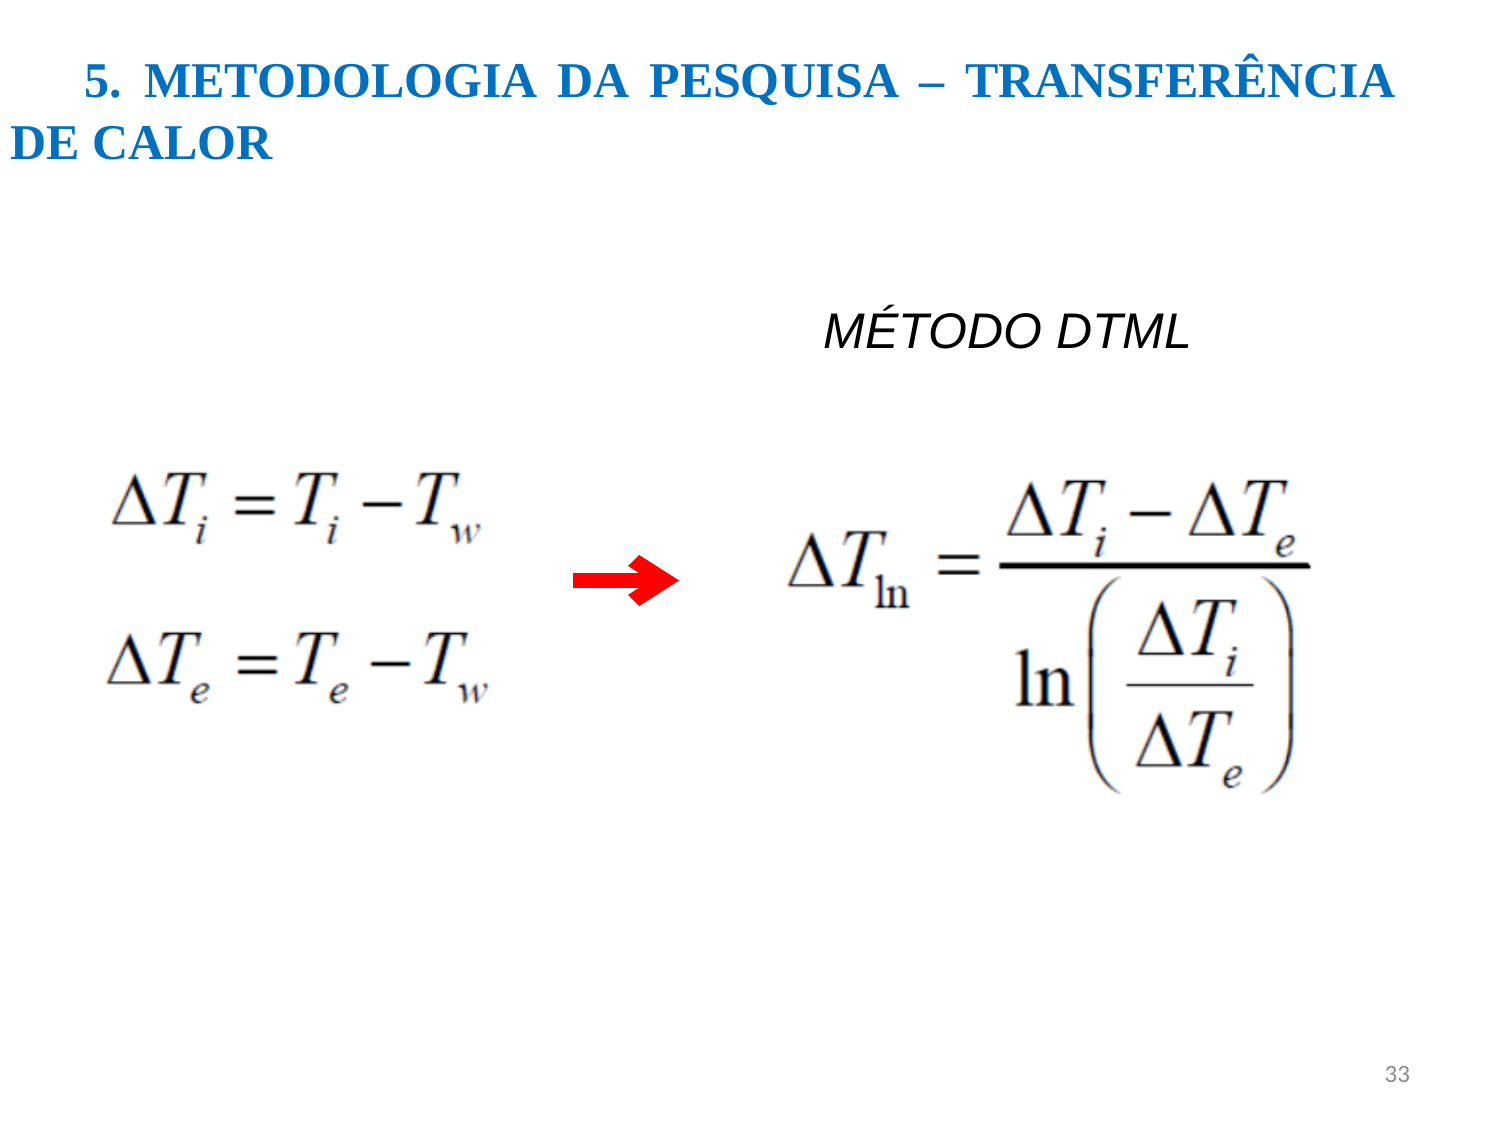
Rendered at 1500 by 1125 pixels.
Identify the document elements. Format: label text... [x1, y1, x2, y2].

slide_number 33 [1074, 1042, 1425, 1103]
text_box 5. METODOLOGIA DA PESQUISA – TRANSFERÊNCIA DE CALOR [0, 31, 1408, 115]
picture [760, 455, 1345, 816]
text_box MÉTODO DTML [809, 290, 1341, 366]
picture [100, 621, 499, 717]
picture [108, 455, 492, 563]
